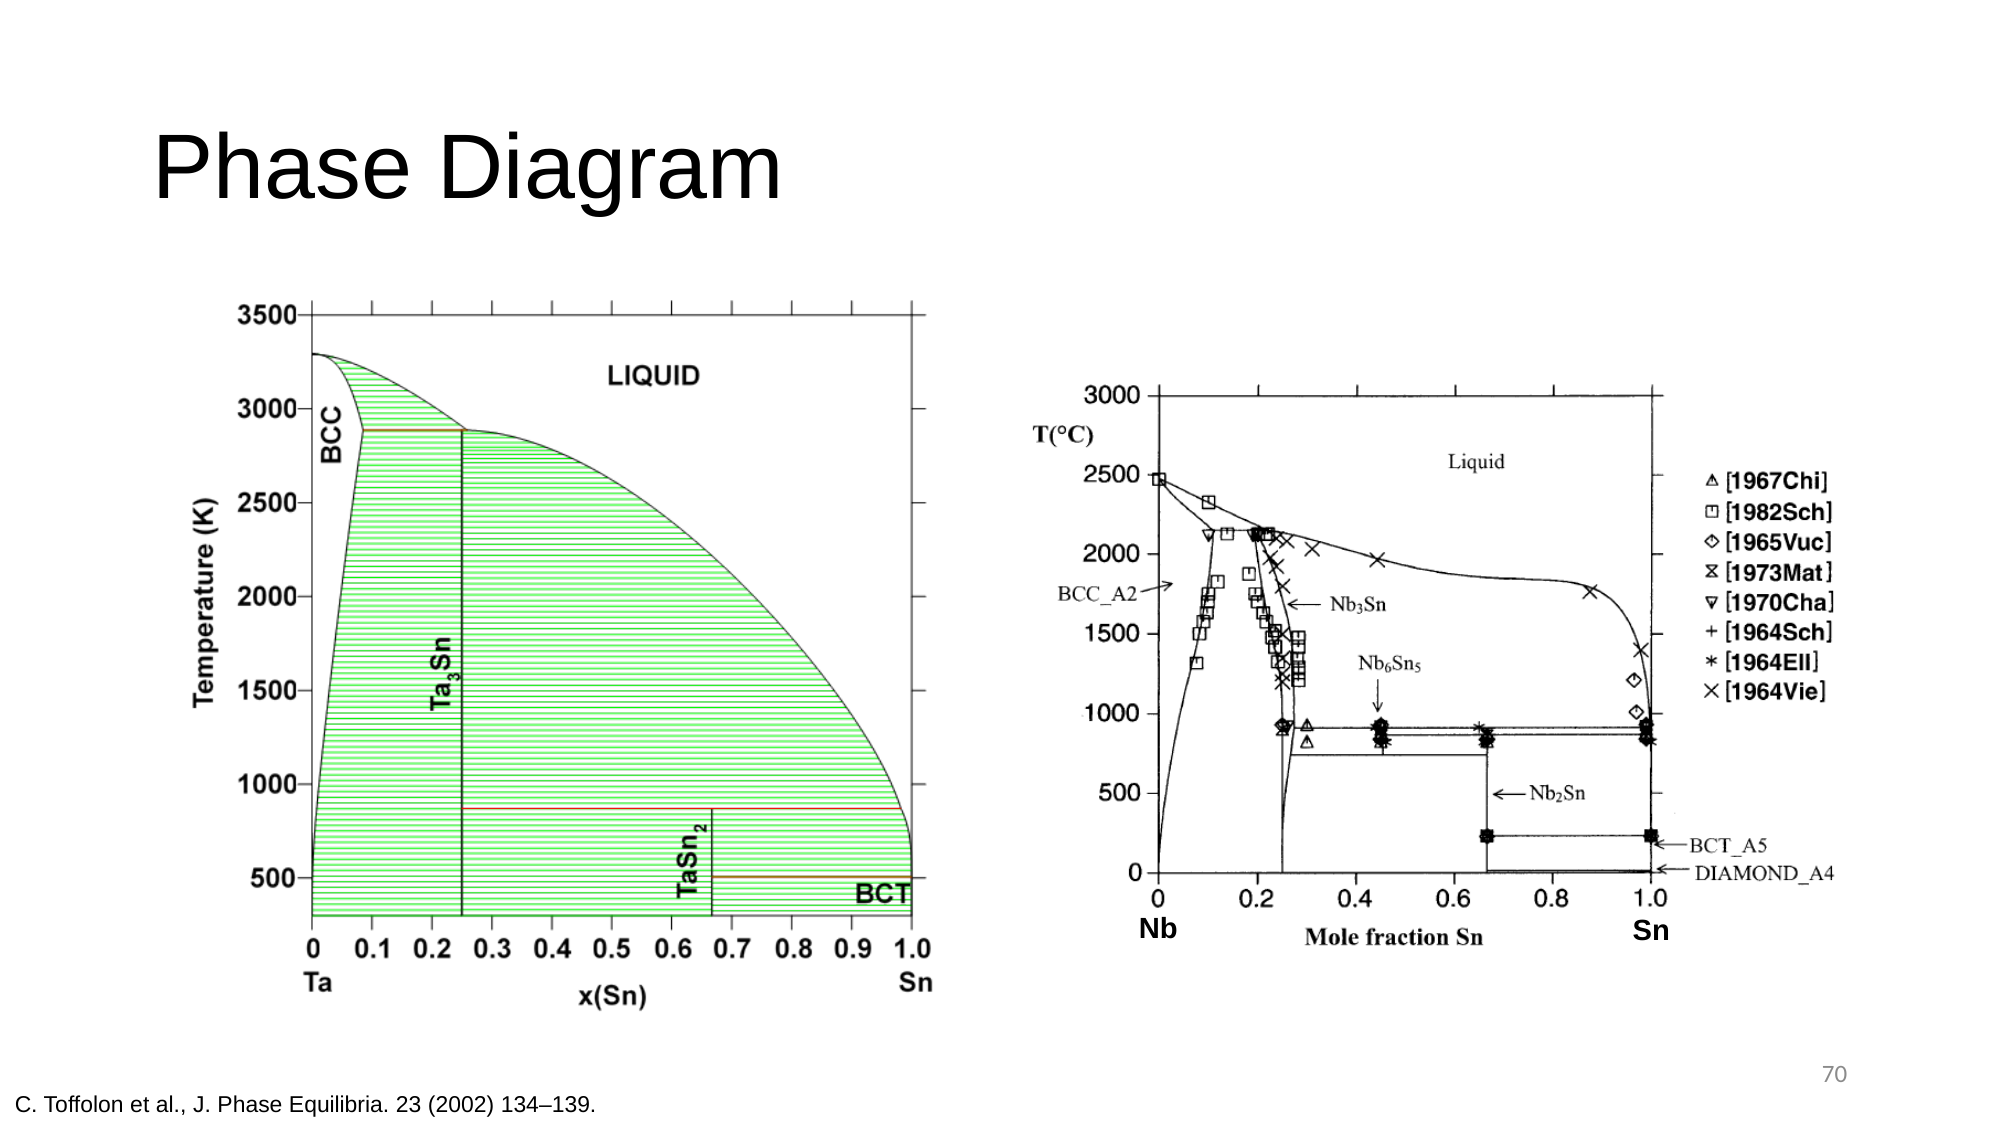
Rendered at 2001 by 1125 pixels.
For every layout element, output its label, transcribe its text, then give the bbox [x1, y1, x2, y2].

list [187, 299, 938, 1014]
title Phase Diagram [137, 59, 1863, 278]
text_box C. Toffolon et al., J. Phase Equilibria. 23 (2002) 134–139. [0, 1082, 1709, 1125]
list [1012, 360, 1863, 953]
slide_number 70 [1412, 1042, 1863, 1103]
